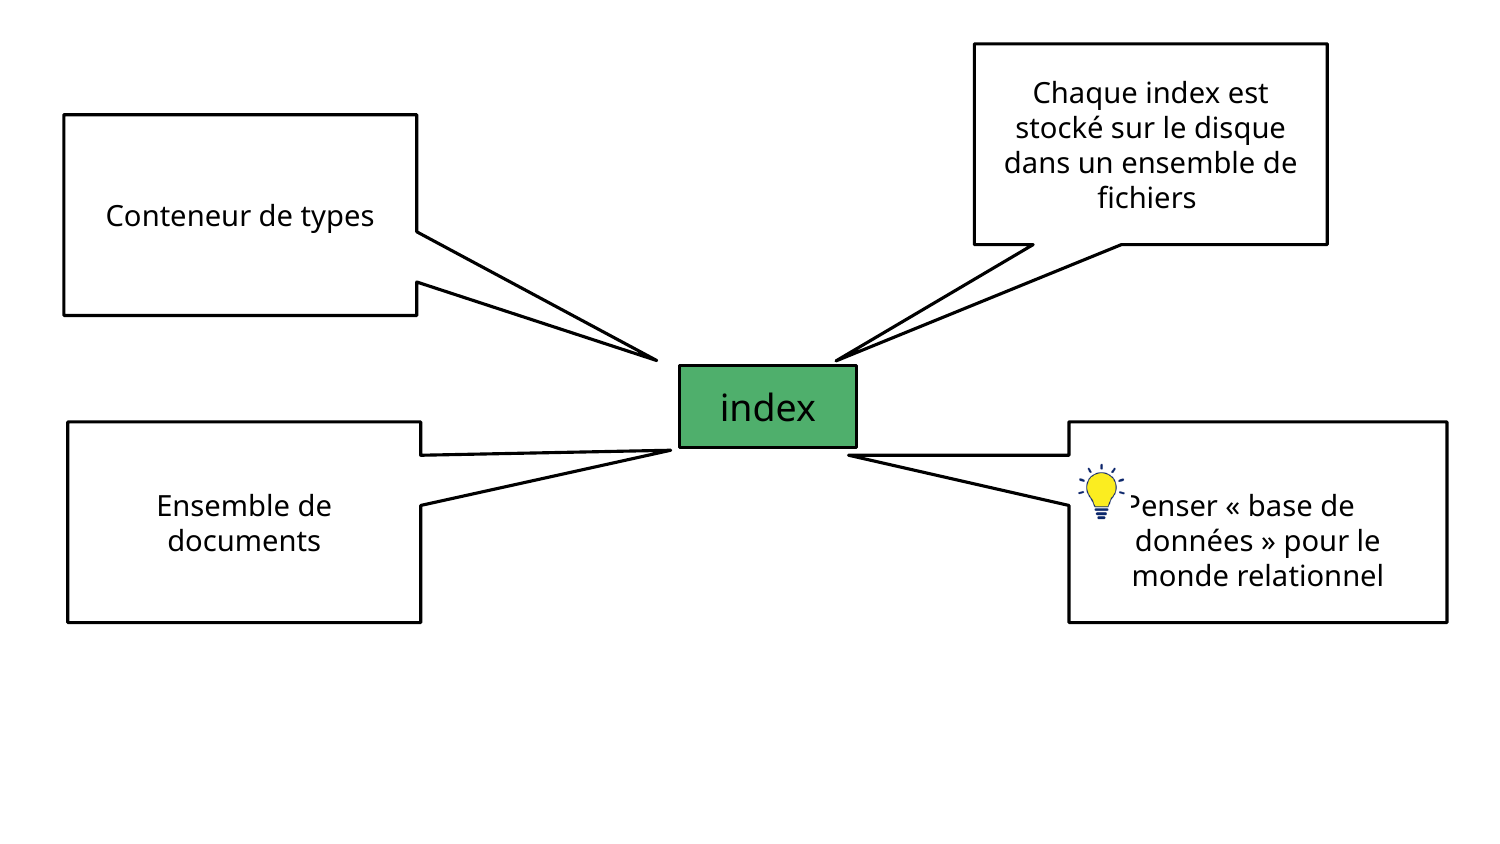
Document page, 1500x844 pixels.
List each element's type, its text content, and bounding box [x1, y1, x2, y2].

picture [1071, 463, 1132, 520]
text_box Penser « base de données » pour le monde relationnel [846, 419, 1450, 625]
text_box Ensemble de documents [65, 419, 673, 625]
text_box Chaque index est stocké sur le disque dans un ensemble de fichiers [834, 41, 1330, 363]
text_box index [678, 363, 858, 450]
text_box Conteneur de types [61, 112, 659, 363]
